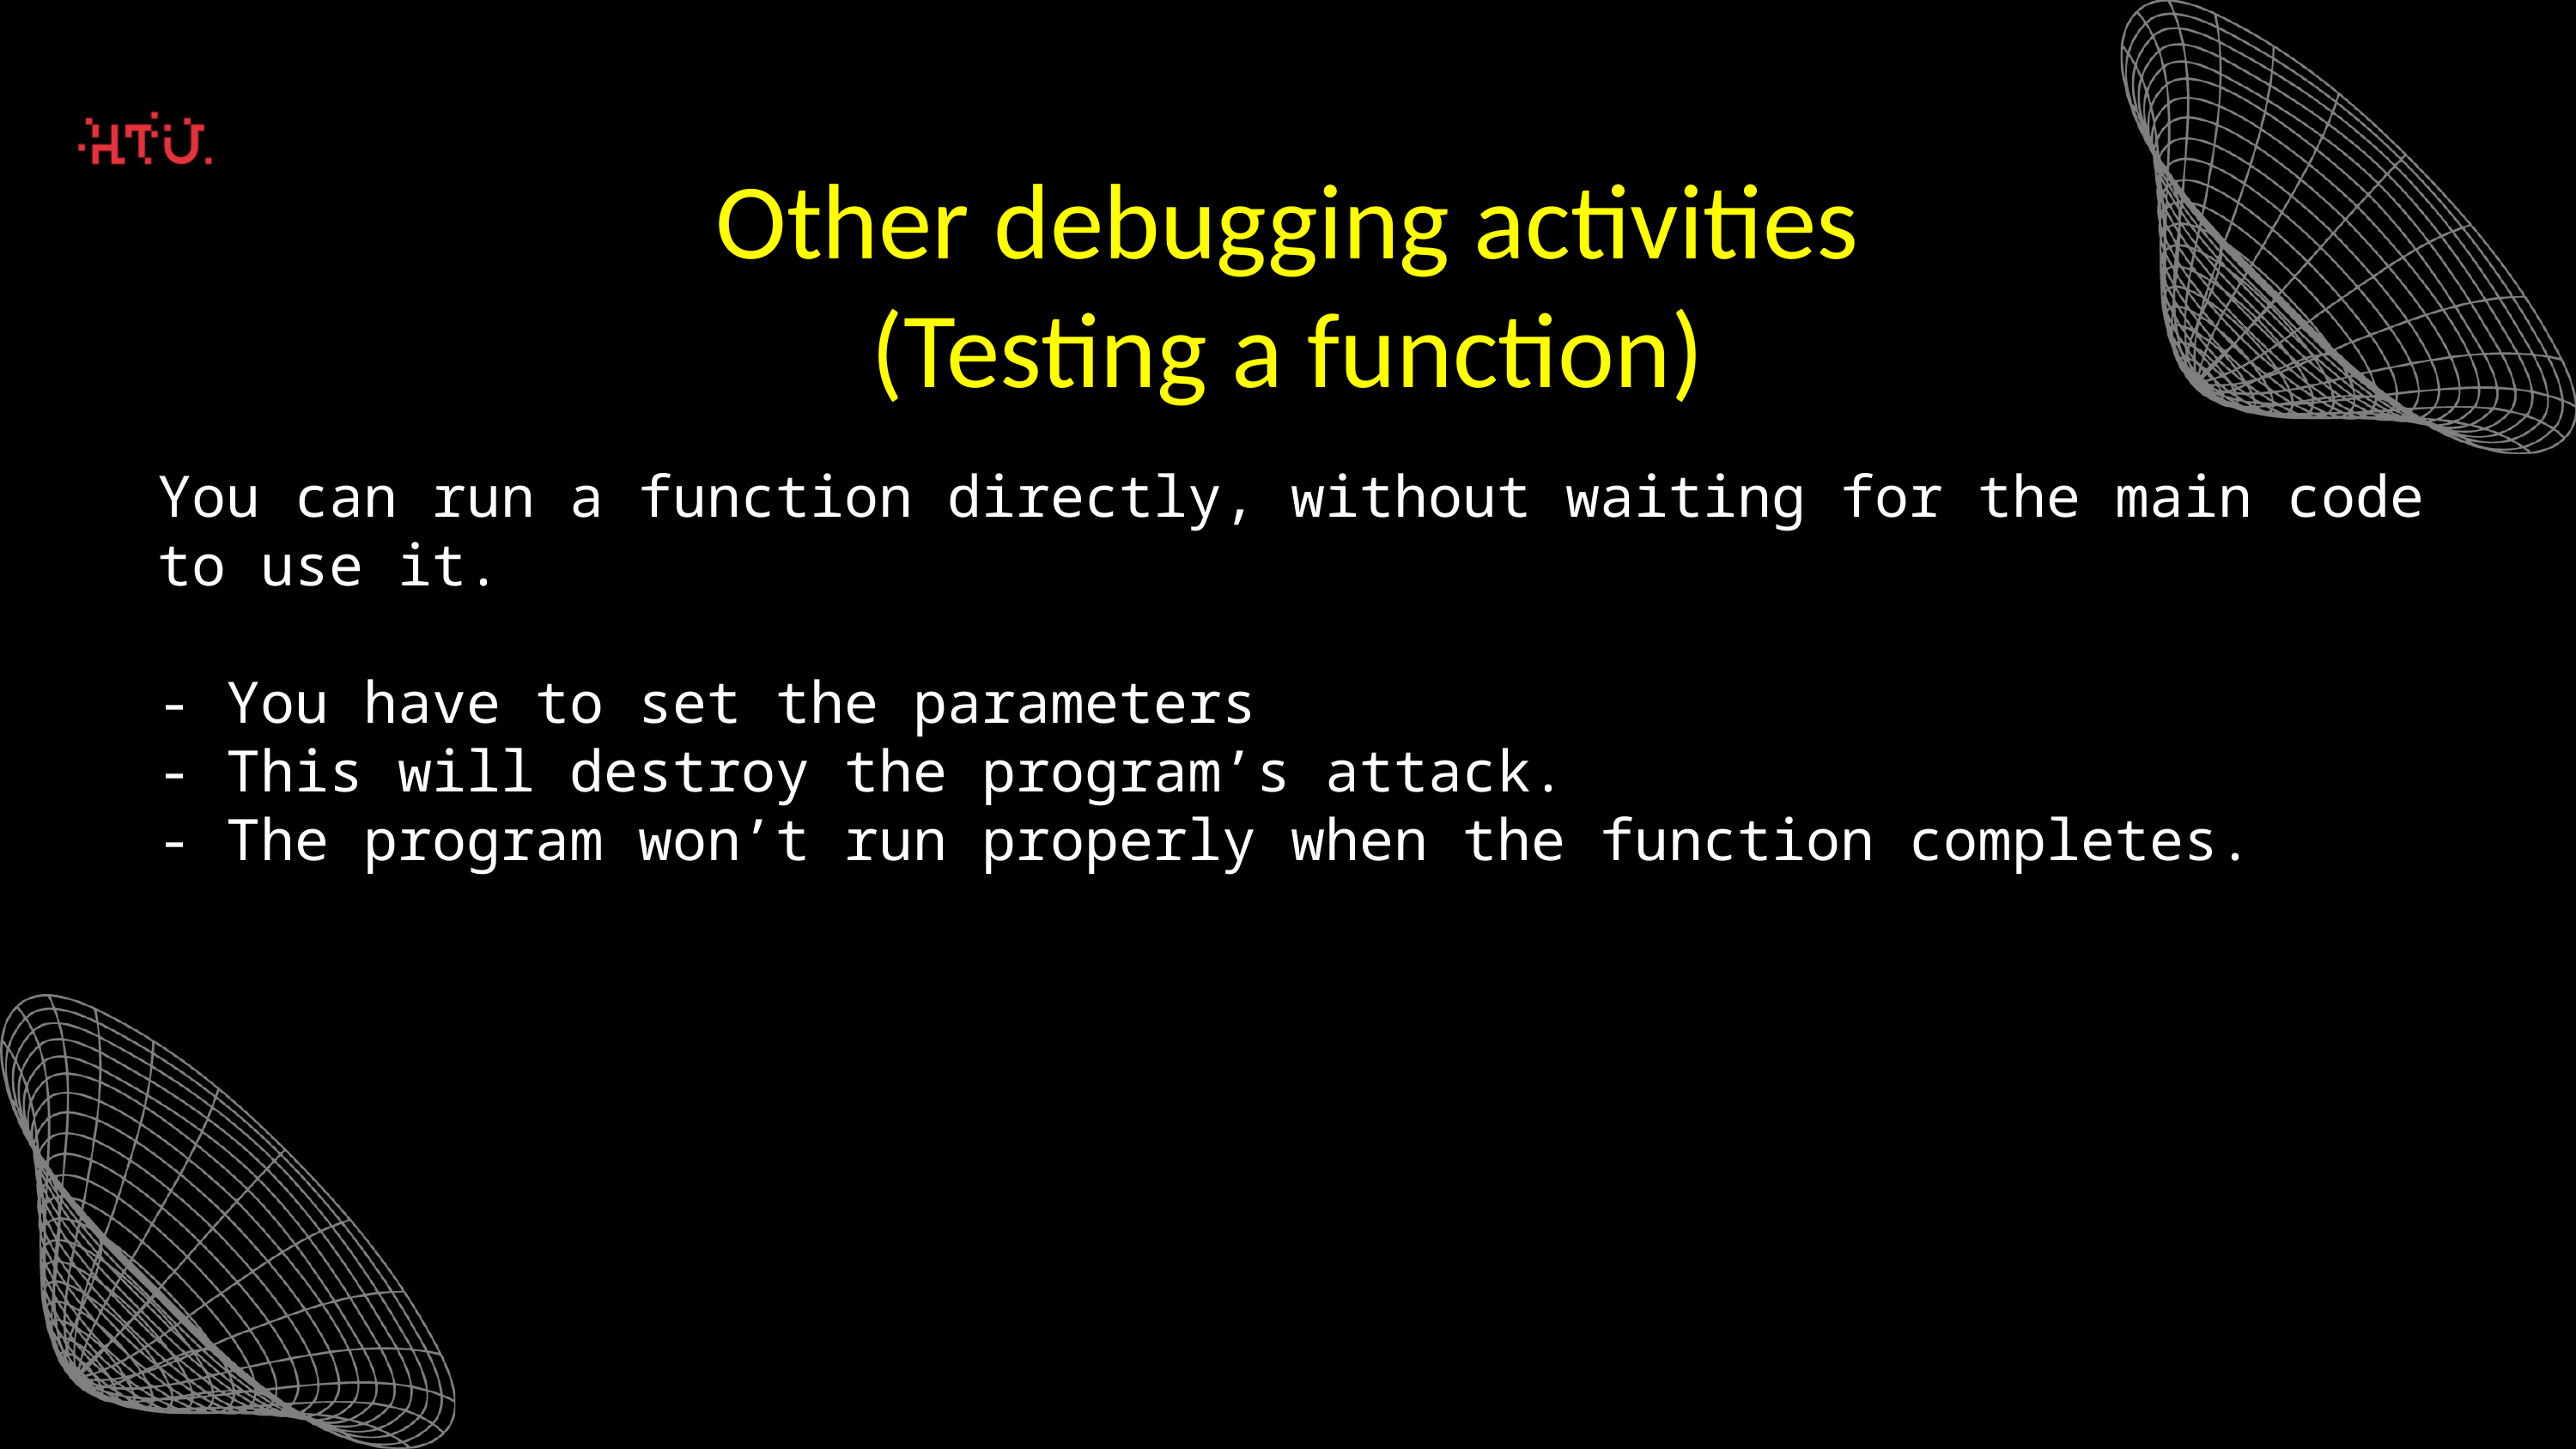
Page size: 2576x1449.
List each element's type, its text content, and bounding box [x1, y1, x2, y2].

text_box [77, 71, 212, 205]
text_box [2120, 0, 2576, 454]
text_box Other debugging activities (Testing a function) [339, 144, 2237, 415]
text_box [0, 994, 456, 1449]
text_box You can run a function directly, without waiting for the main code to use it. - You have to set the parameters - This will destroy the program’s attack. - The program won’t run properly when the function completes. [144, 453, 2488, 1016]
